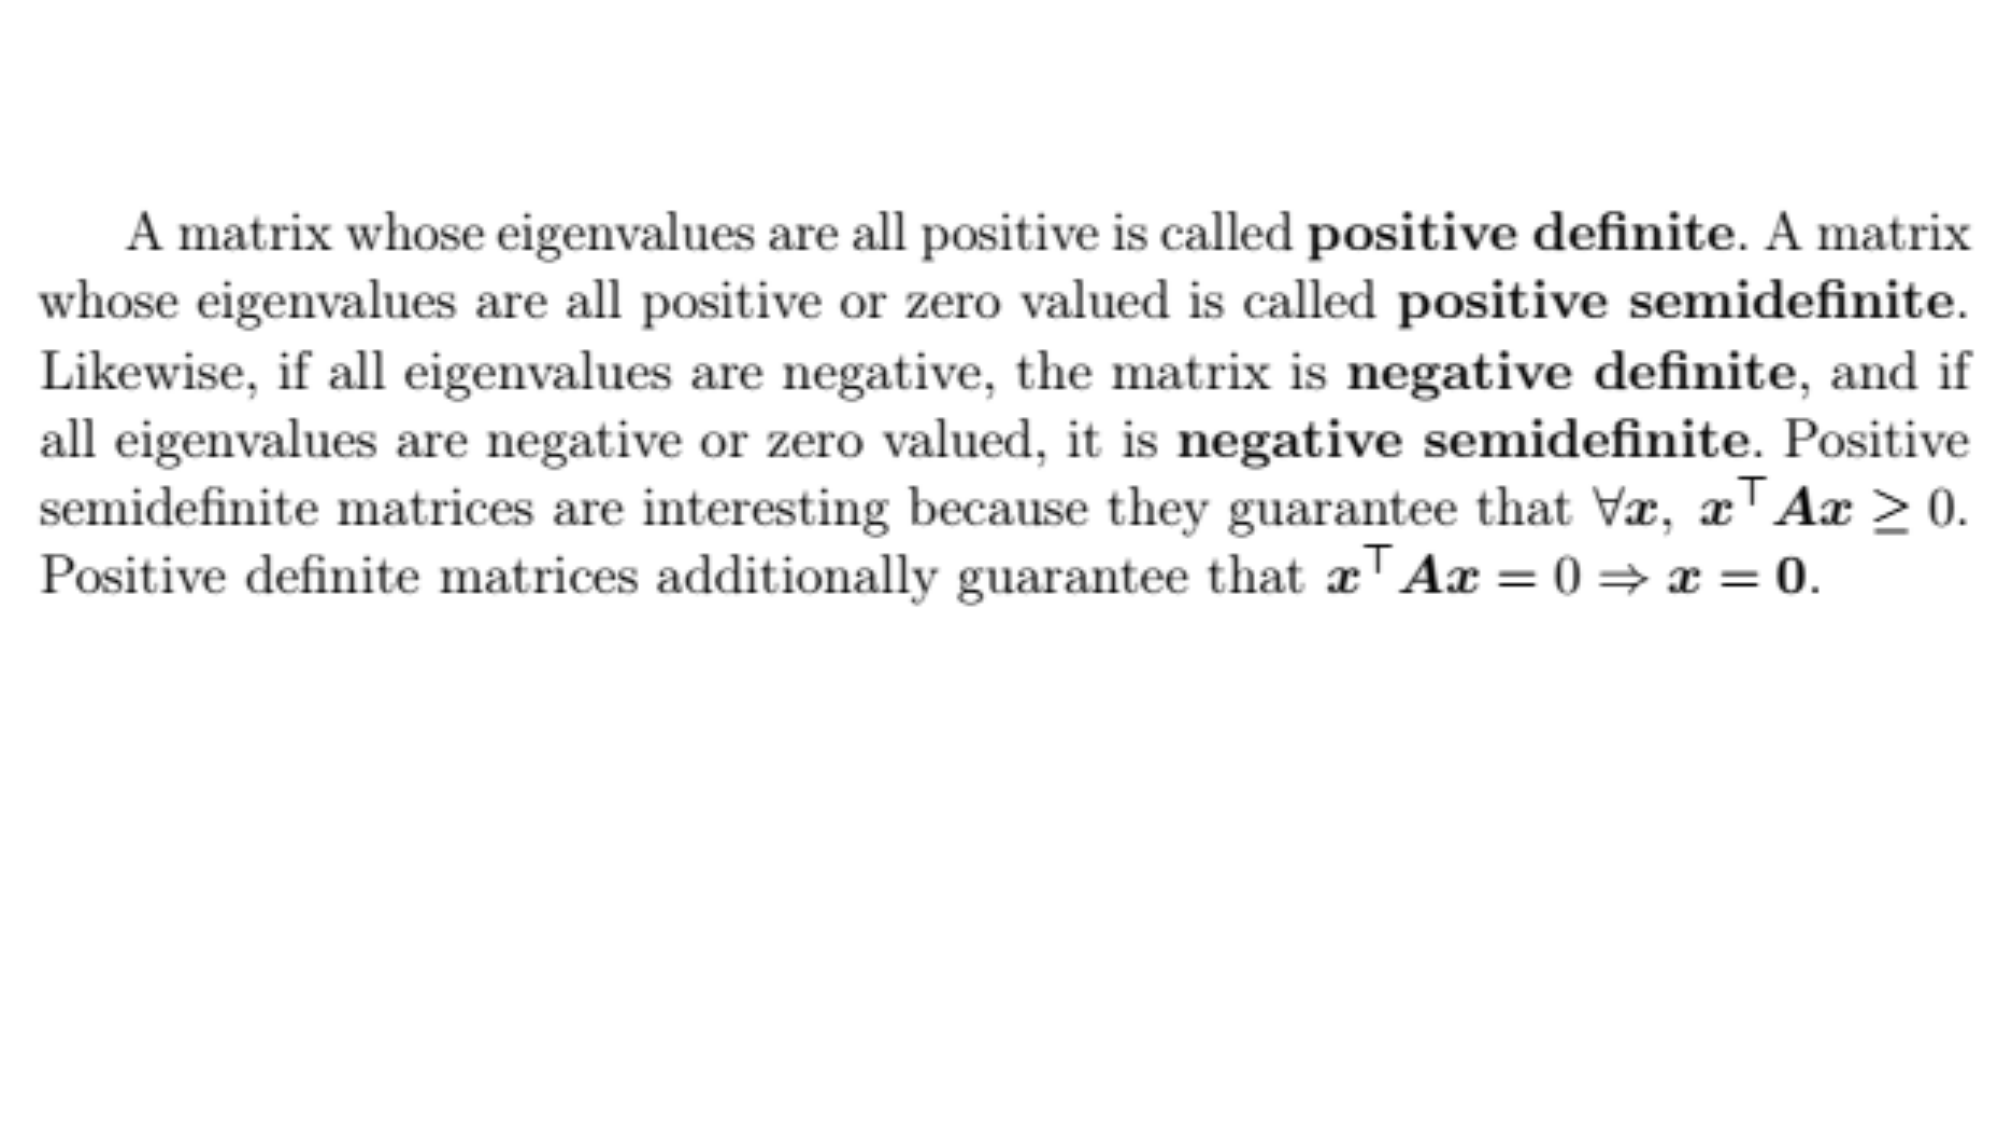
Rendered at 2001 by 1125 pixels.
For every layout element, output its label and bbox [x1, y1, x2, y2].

picture [0, 196, 1997, 649]
